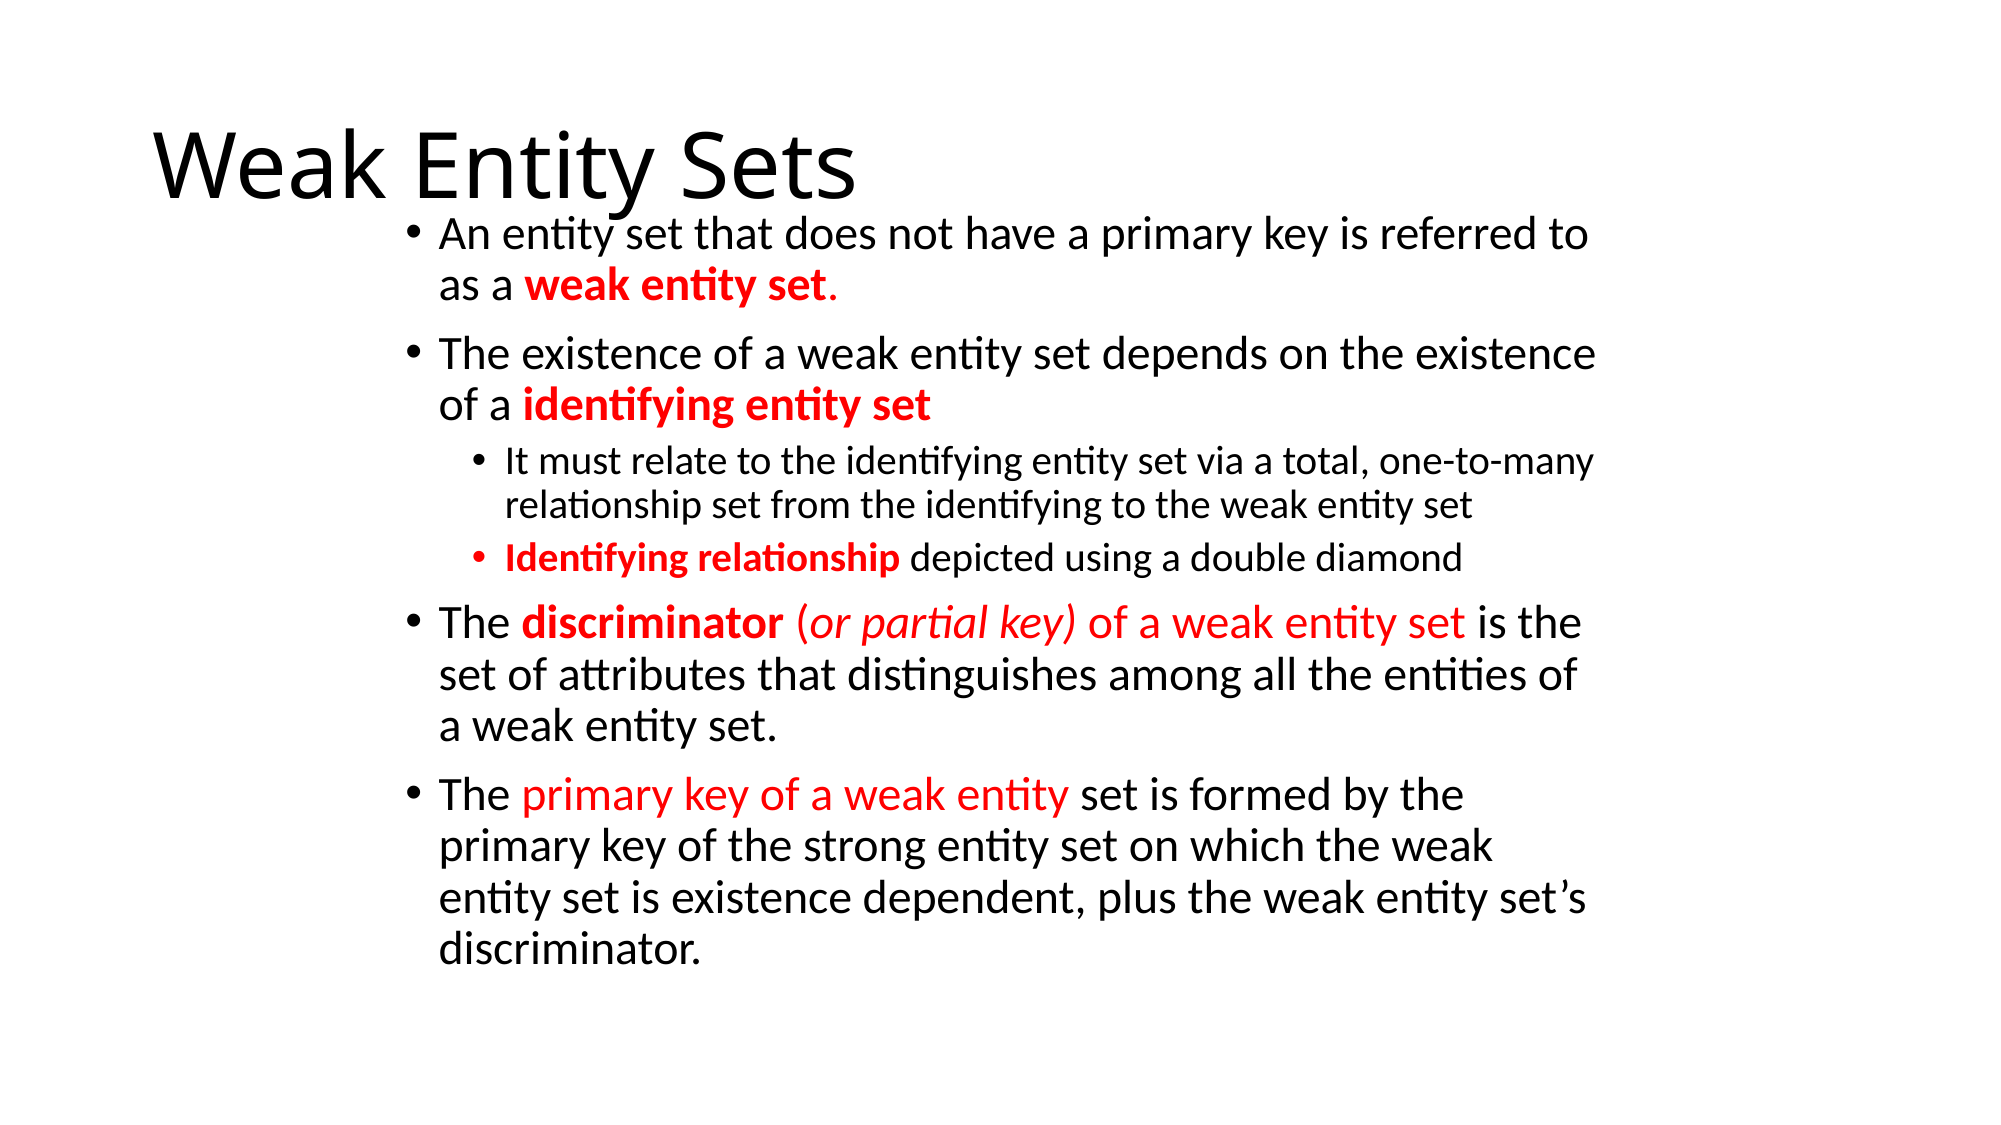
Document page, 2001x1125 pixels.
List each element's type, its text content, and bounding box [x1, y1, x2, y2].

title Weak Entity Sets [137, 59, 1863, 278]
list An entity set that does not have a primary key is referred to as a weak entity set. The existence of a weak entity set depends on the existence of a identifying entity set It must relate to the identifying entity set via a total, one-to-many relationship set from the identifying to the weak entity set Identifying relationship depicted using a double diamond The discriminator (or partial key) of a weak entity set is the set of attributes that distinguishes among all the entities of a weak entity set. The primary key of a weak entity set is formed by the primary key of the strong entity set on which the weak entity set is existence dependent, plus the weak entity set’s discriminator. [390, 200, 1621, 1001]
